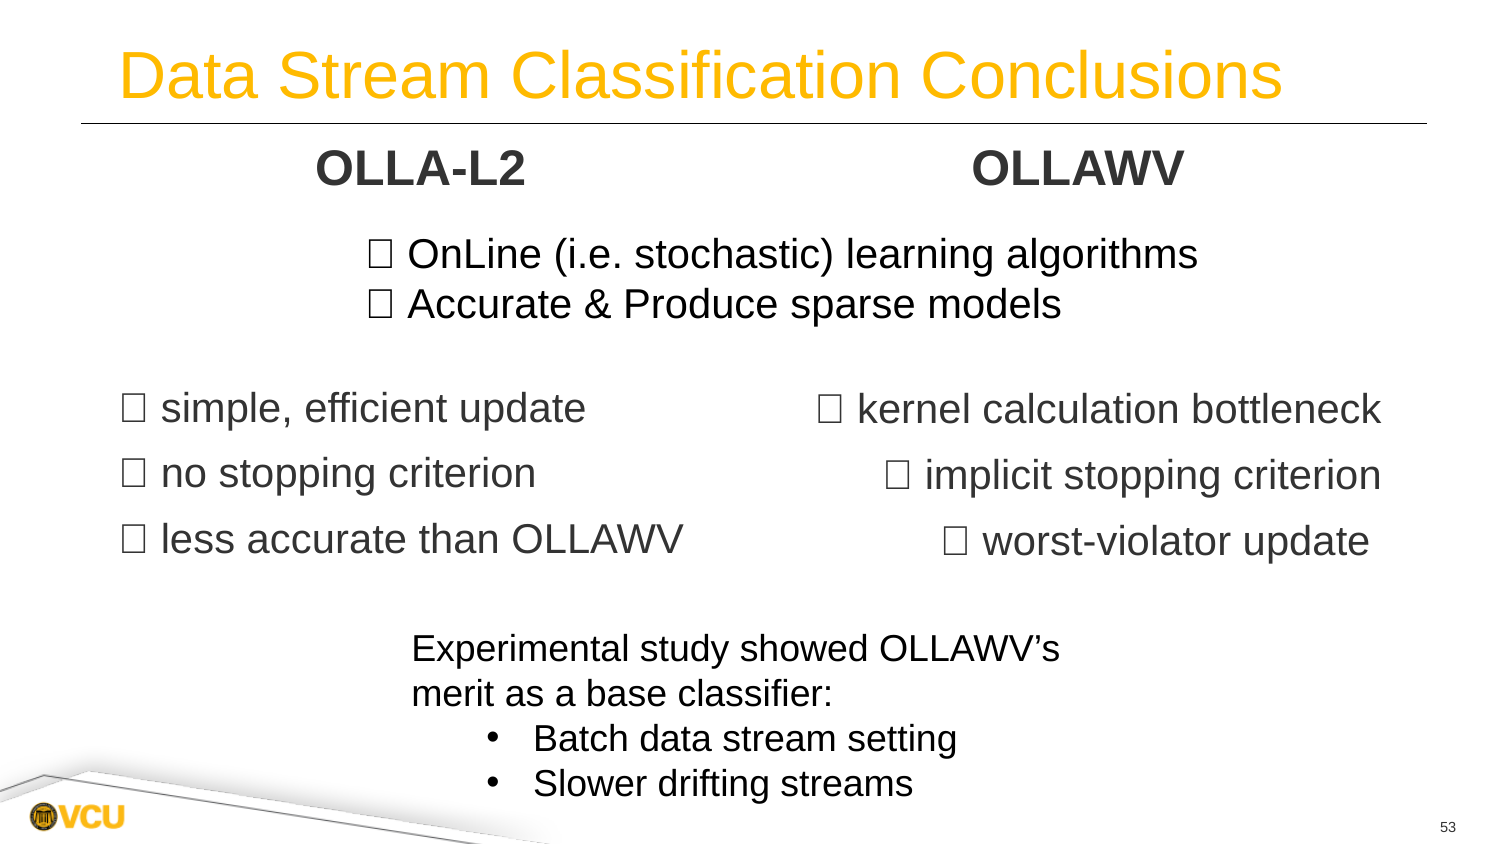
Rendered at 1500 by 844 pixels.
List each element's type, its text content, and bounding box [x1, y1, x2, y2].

list ✅ simple, efficient update ❌ no stopping criterion ❌ less accurate than OLLAWV [103, 378, 738, 574]
slide_number 53 [1400, 813, 1472, 841]
list ❌ kernel calculation bottleneck ✅ implicit stopping criterion ✅ worst-violator update [759, 378, 1398, 574]
title Data Stream Classification Conclusions [103, 34, 1398, 138]
list OLLA-L2 [103, 137, 738, 204]
text_box Experimental study showed OLLAWV’s merit as a base classifier: Batch data stream setting Slower drifting streams [396, 616, 1123, 812]
list OLLAWV [759, 137, 1398, 204]
text_box ✅ OnLine (i.e. stochastic) learning algorithms ✅ Accurate & Produce sparse models [349, 219, 1227, 335]
